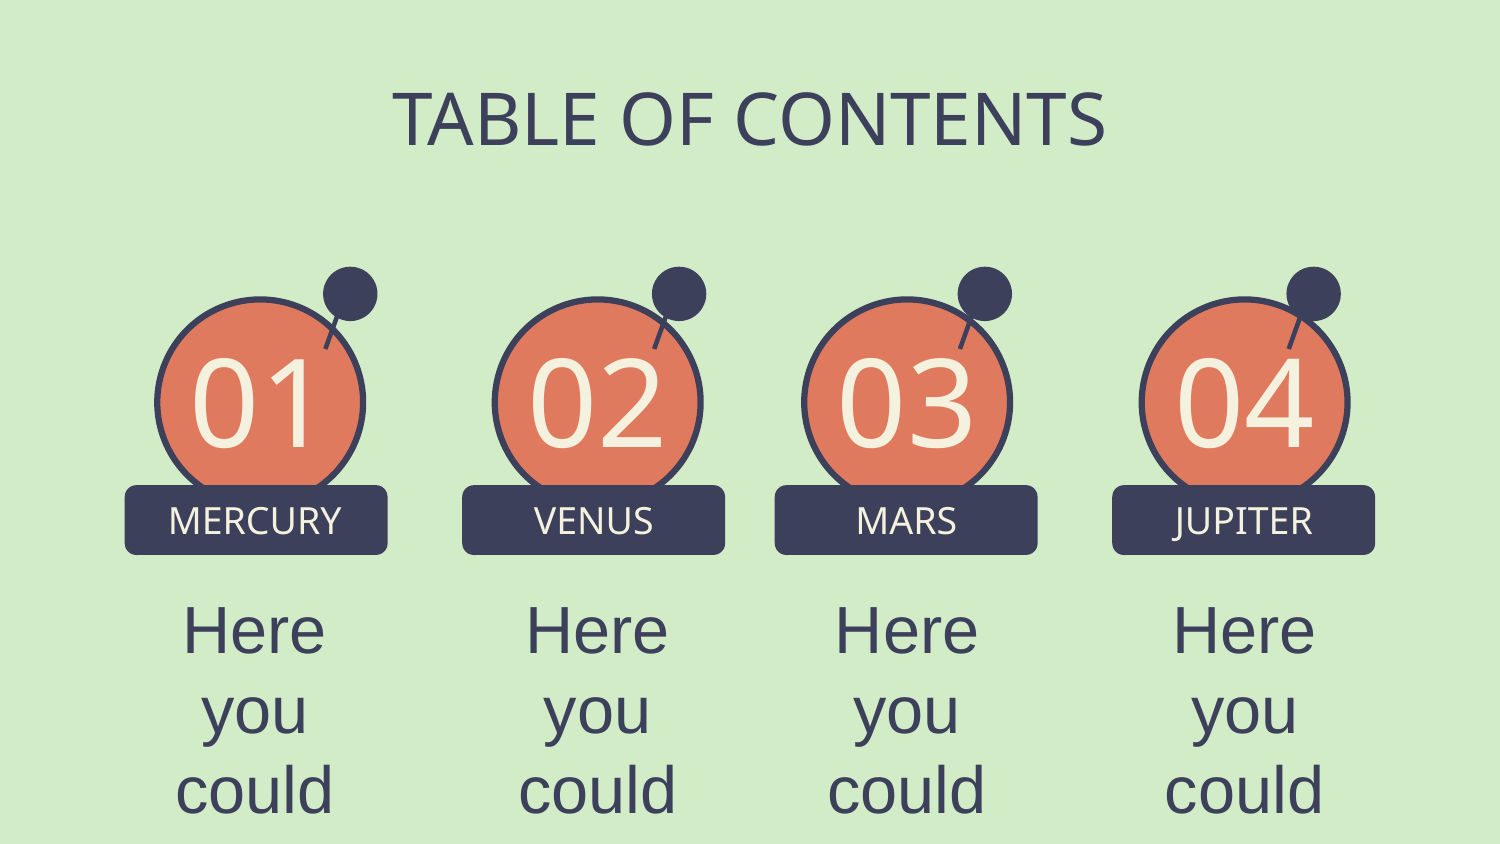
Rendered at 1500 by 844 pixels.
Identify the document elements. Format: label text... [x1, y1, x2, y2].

subtitle Here you could describe the topic of the section [470, 587, 726, 726]
subtitle Here you could describe the topic of the section [1117, 587, 1373, 726]
subtitle JUPITER [1112, 485, 1376, 555]
title TABLE OF CONTENTS [116, 72, 1383, 167]
subtitle Here you could describe the topic of the section [127, 587, 383, 726]
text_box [322, 266, 378, 350]
subtitle VENUS [462, 485, 726, 555]
subtitle MARS [774, 485, 1038, 555]
title 01 [132, 286, 388, 493]
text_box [1286, 266, 1341, 350]
title 02 [470, 286, 726, 485]
title 03 [779, 286, 1035, 485]
subtitle Here you could describe the topic of the section [779, 587, 1035, 726]
subtitle MERCURY [123, 485, 387, 555]
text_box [651, 266, 707, 350]
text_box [957, 266, 1013, 350]
title 04 [1117, 286, 1373, 485]
